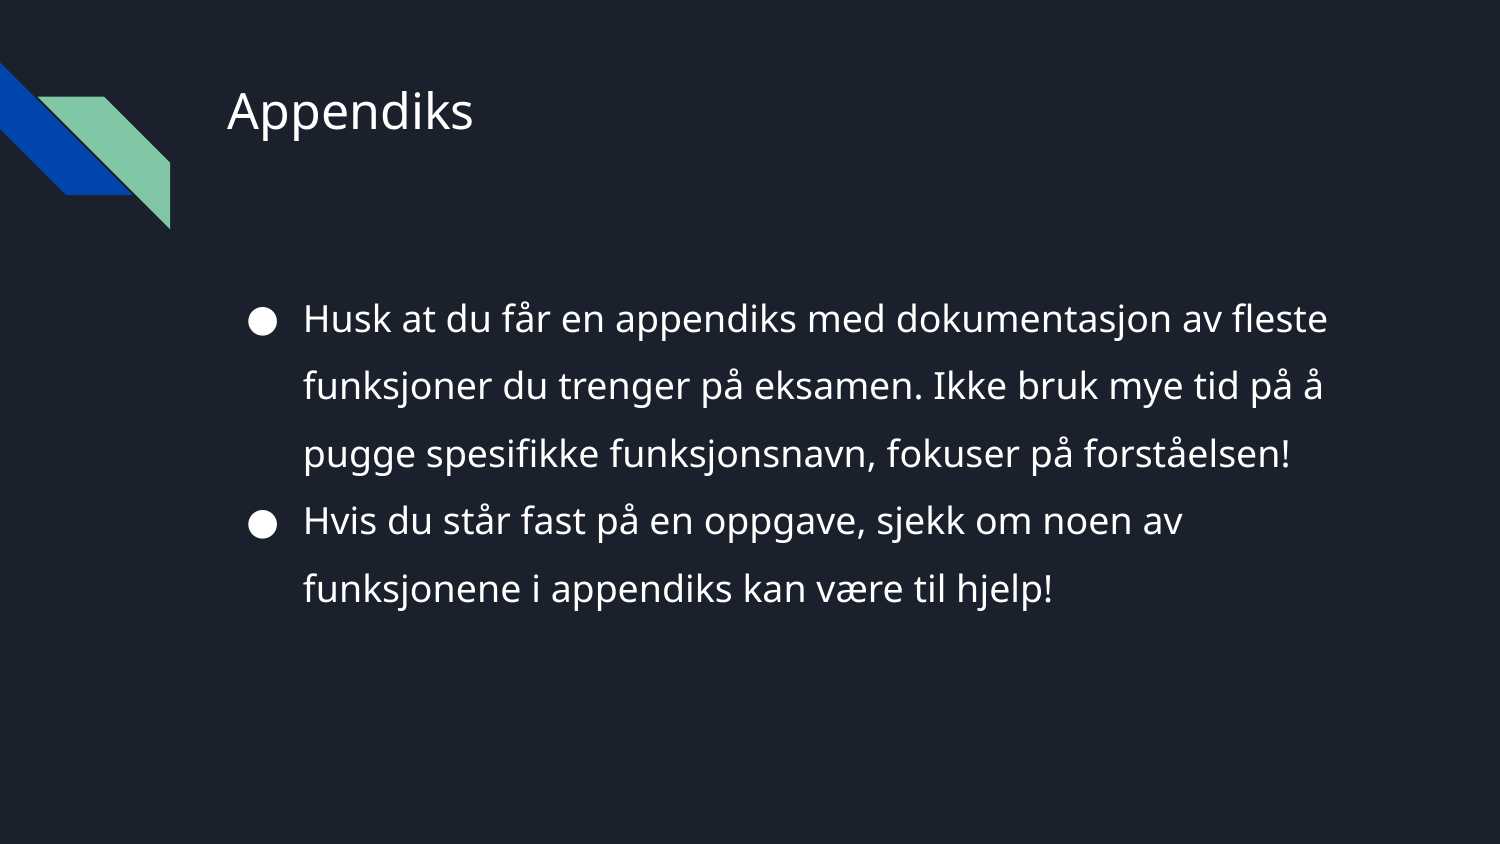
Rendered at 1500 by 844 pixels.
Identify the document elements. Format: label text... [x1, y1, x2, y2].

title Appendiks [212, 64, 1368, 215]
list Husk at du får en appendiks med dokumentasjon av fleste funksjoner du trenger på eksamen. Ikke bruk mye tid på å pugge spesifikke funksjonsnavn, fokuser på forståelsen! Hvis du står fast på en oppgave, sjekk om noen av funksjonene i appendiks kan være til hjelp! [212, 257, 1368, 735]
